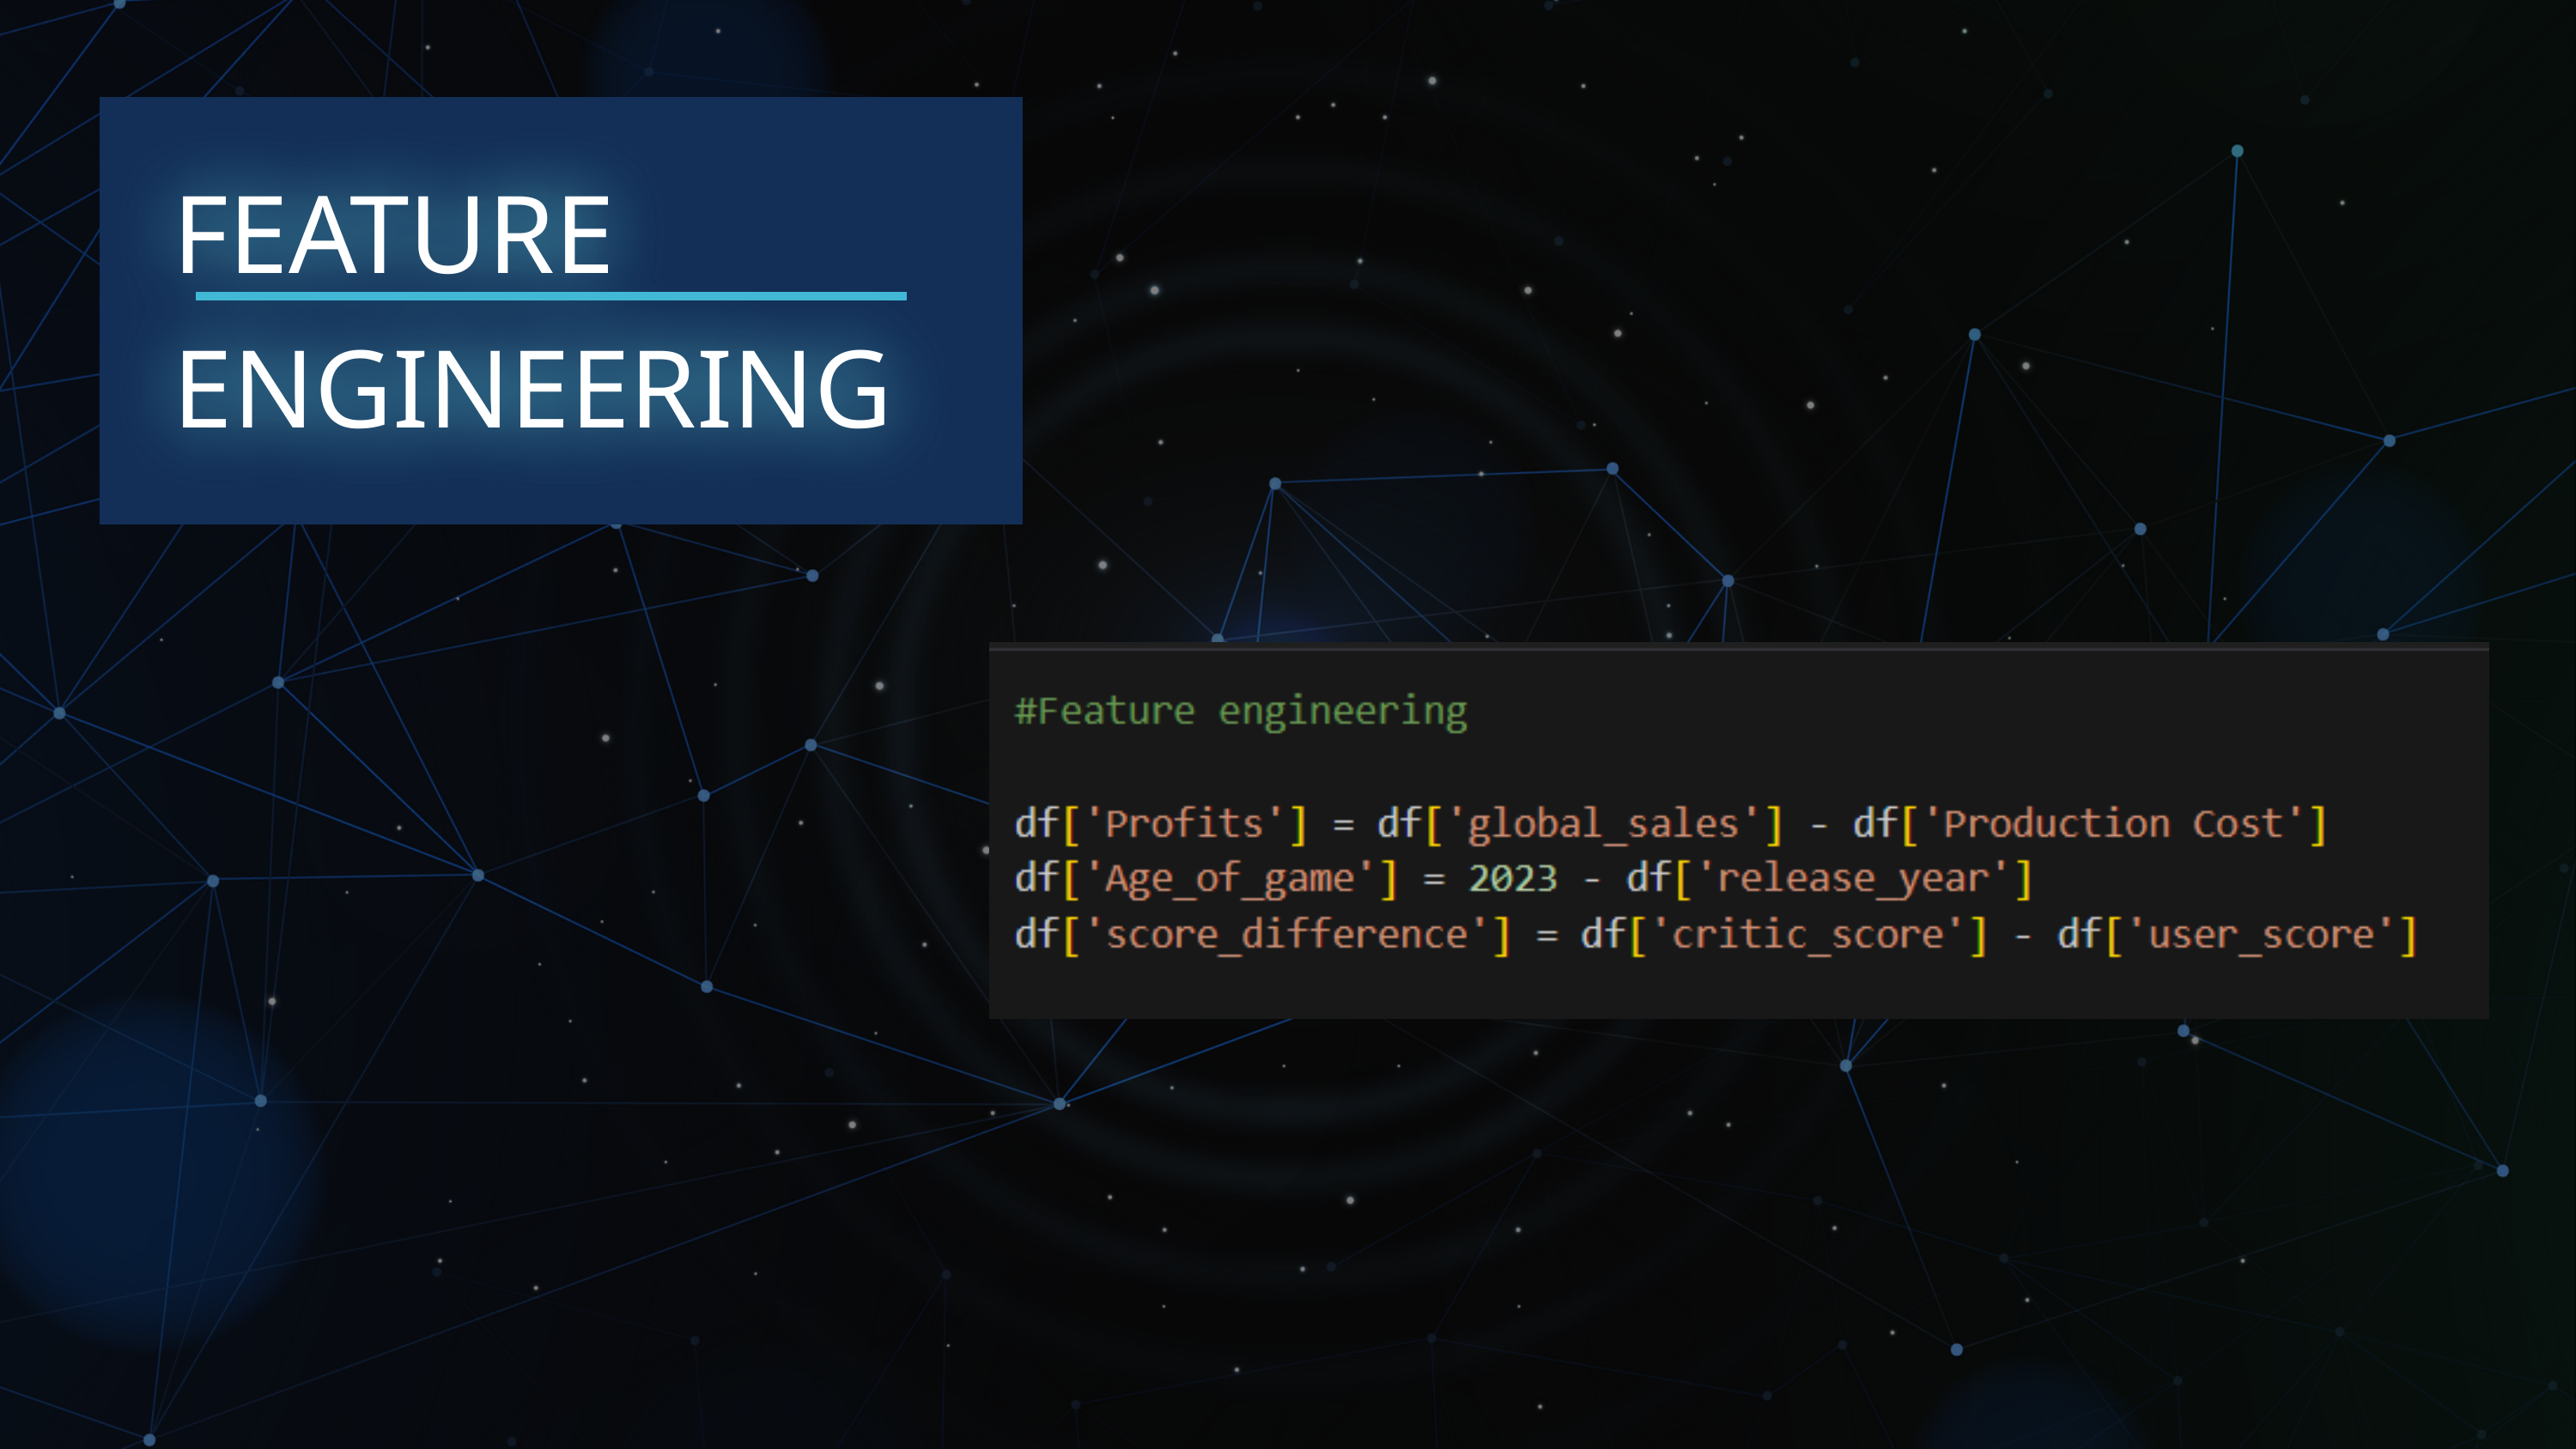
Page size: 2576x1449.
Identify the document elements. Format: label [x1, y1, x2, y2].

picture [0, 0, 2576, 1449]
text_box [99, 83, 1024, 525]
